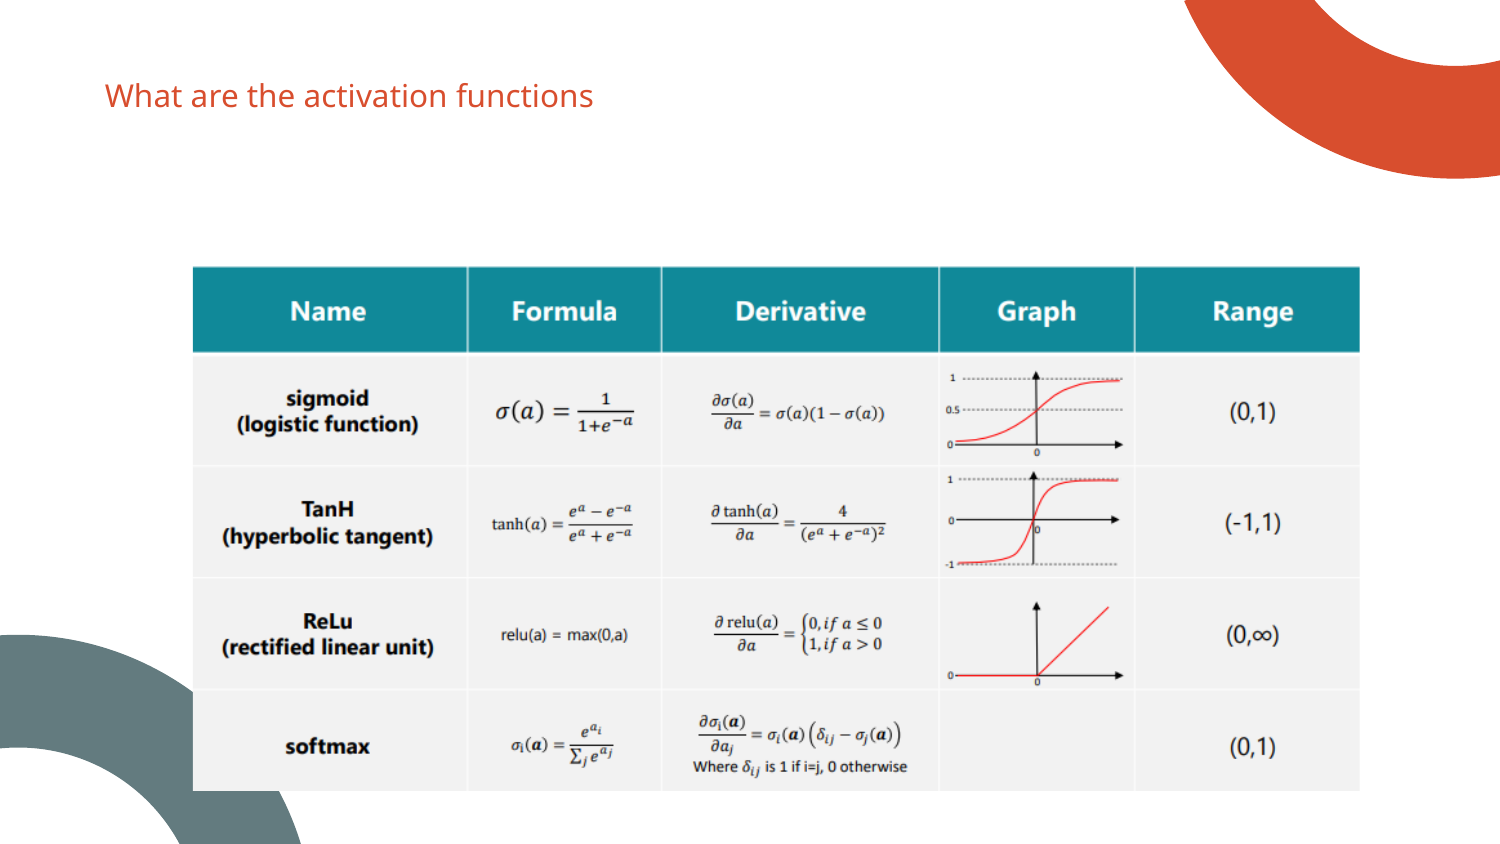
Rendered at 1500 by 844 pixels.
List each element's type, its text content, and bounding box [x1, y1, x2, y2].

text_box What are the activation functions [75, 61, 623, 156]
picture [192, 262, 1360, 792]
